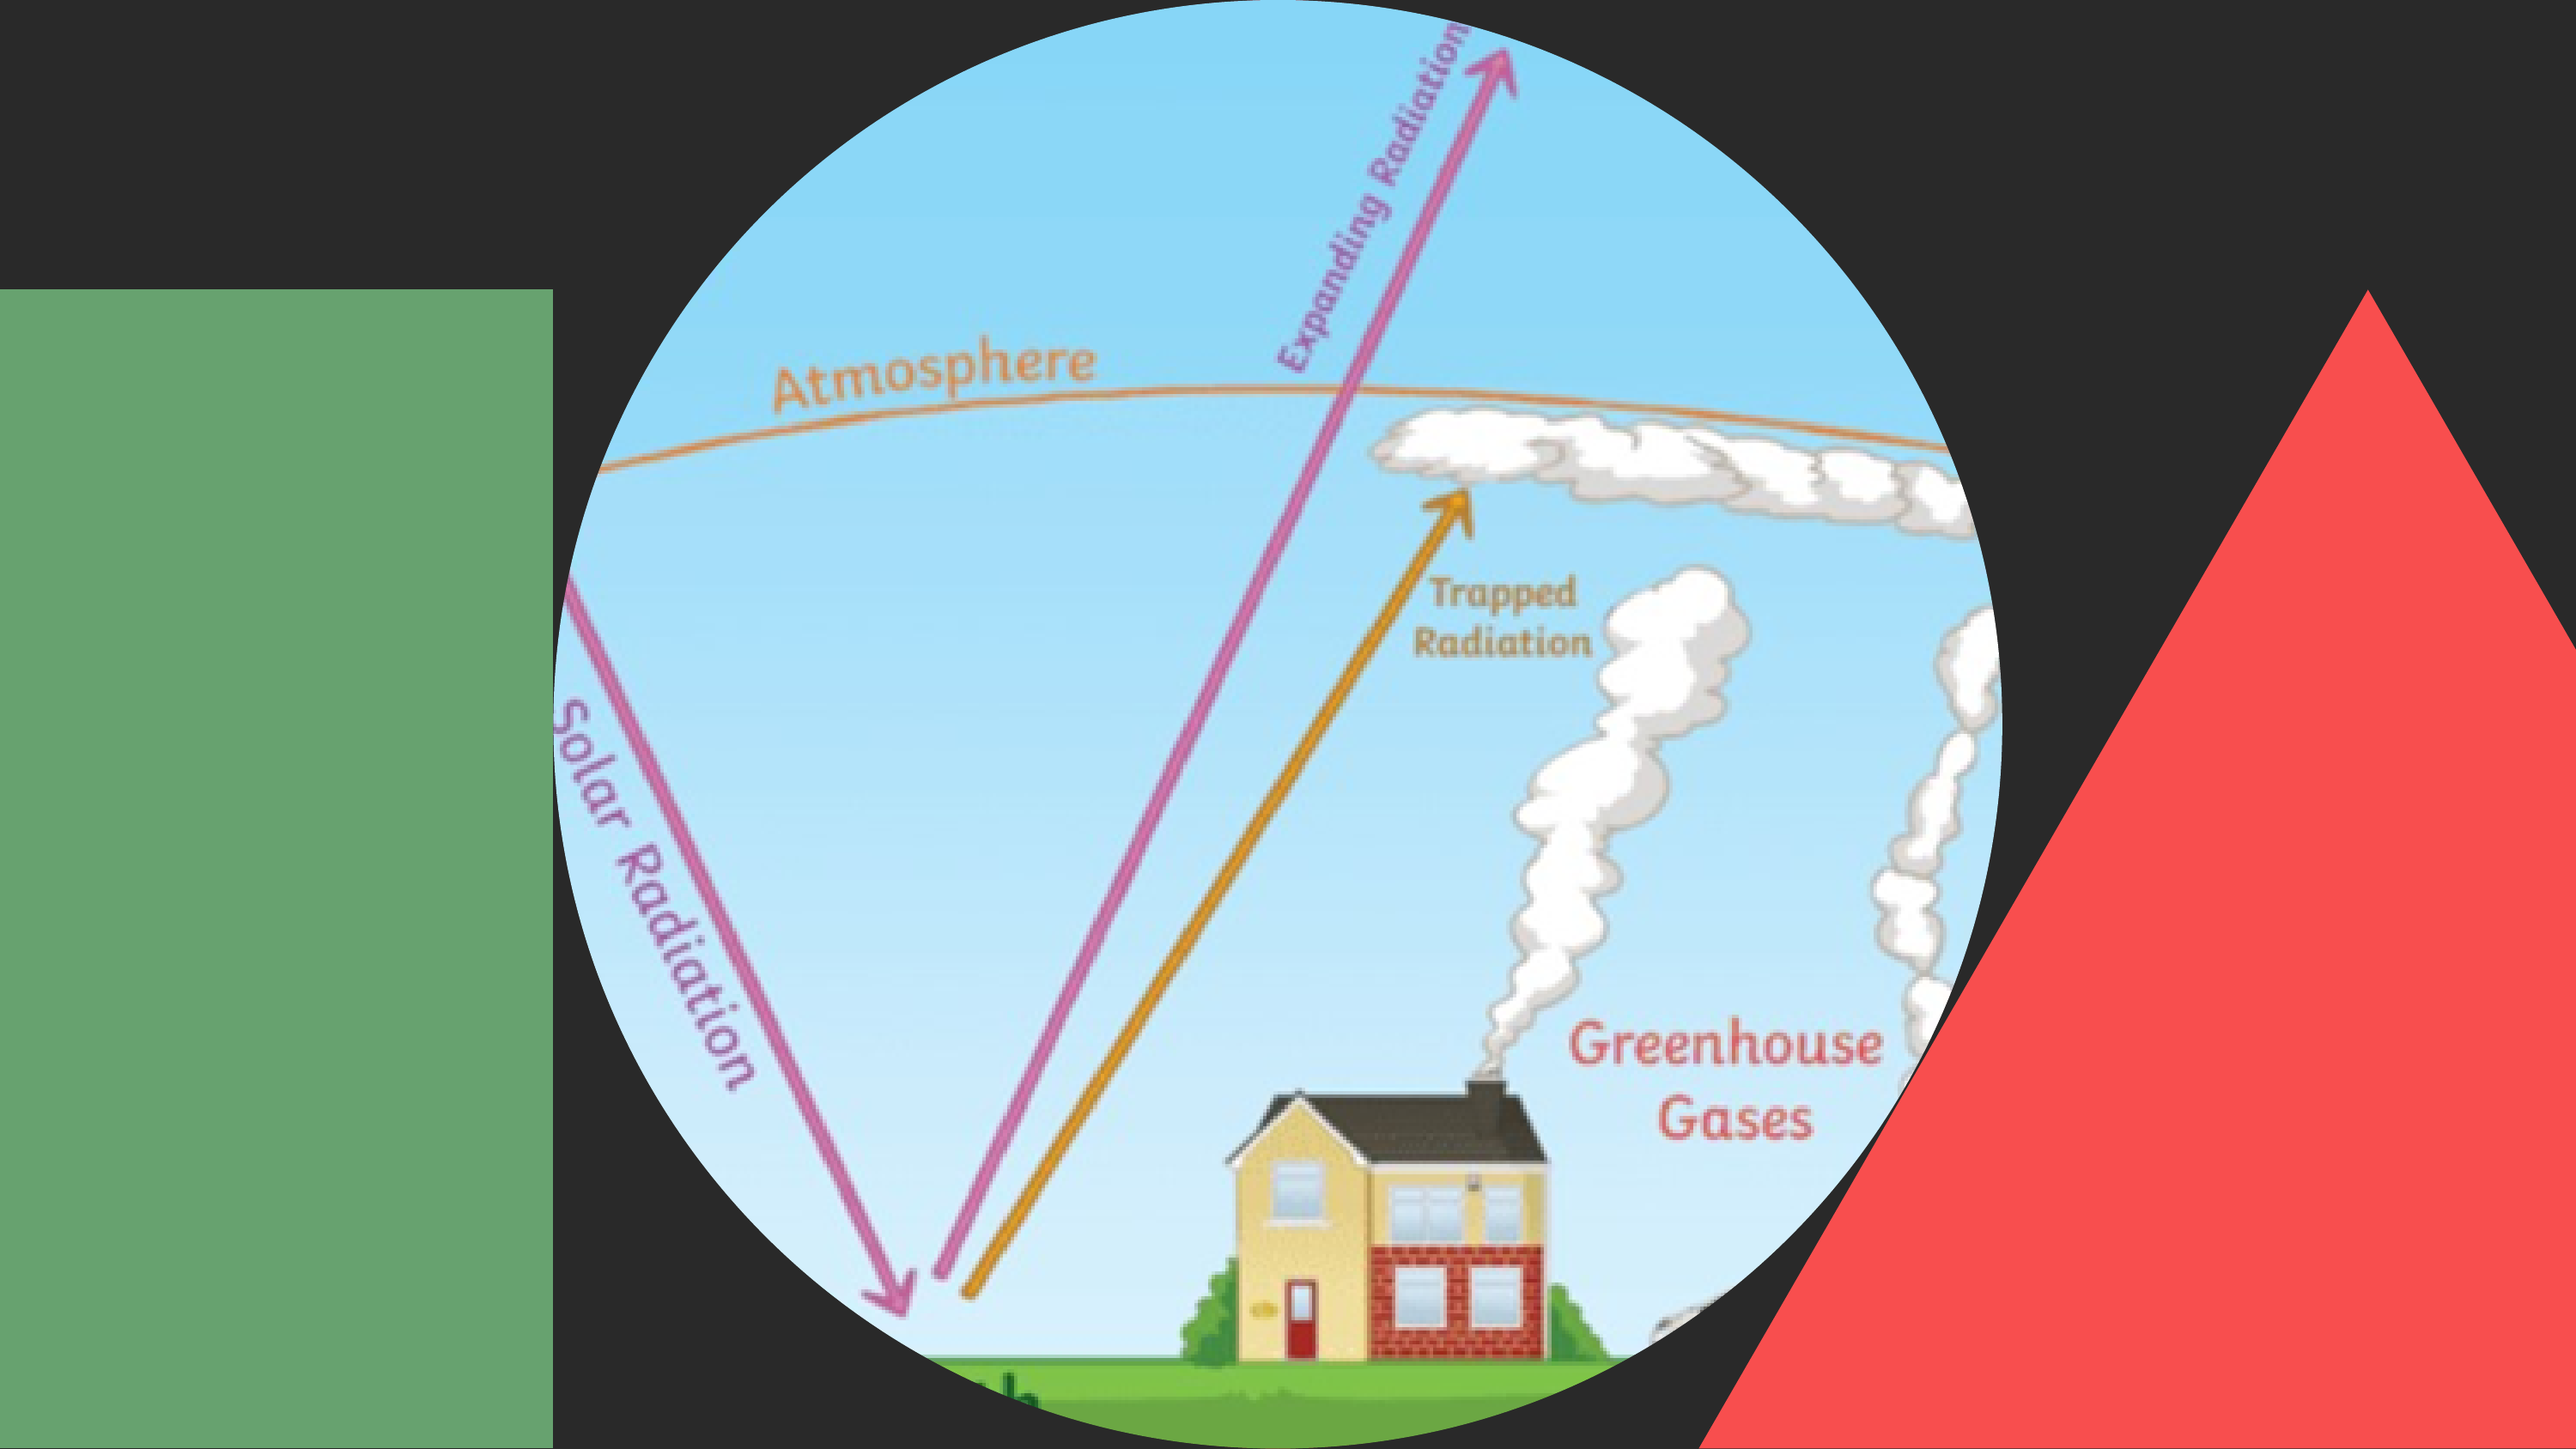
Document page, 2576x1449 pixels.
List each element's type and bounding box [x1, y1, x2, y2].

text_box [0, 289, 549, 1449]
text_box [2007, 289, 2576, 1449]
text_box [553, 0, 2003, 1449]
